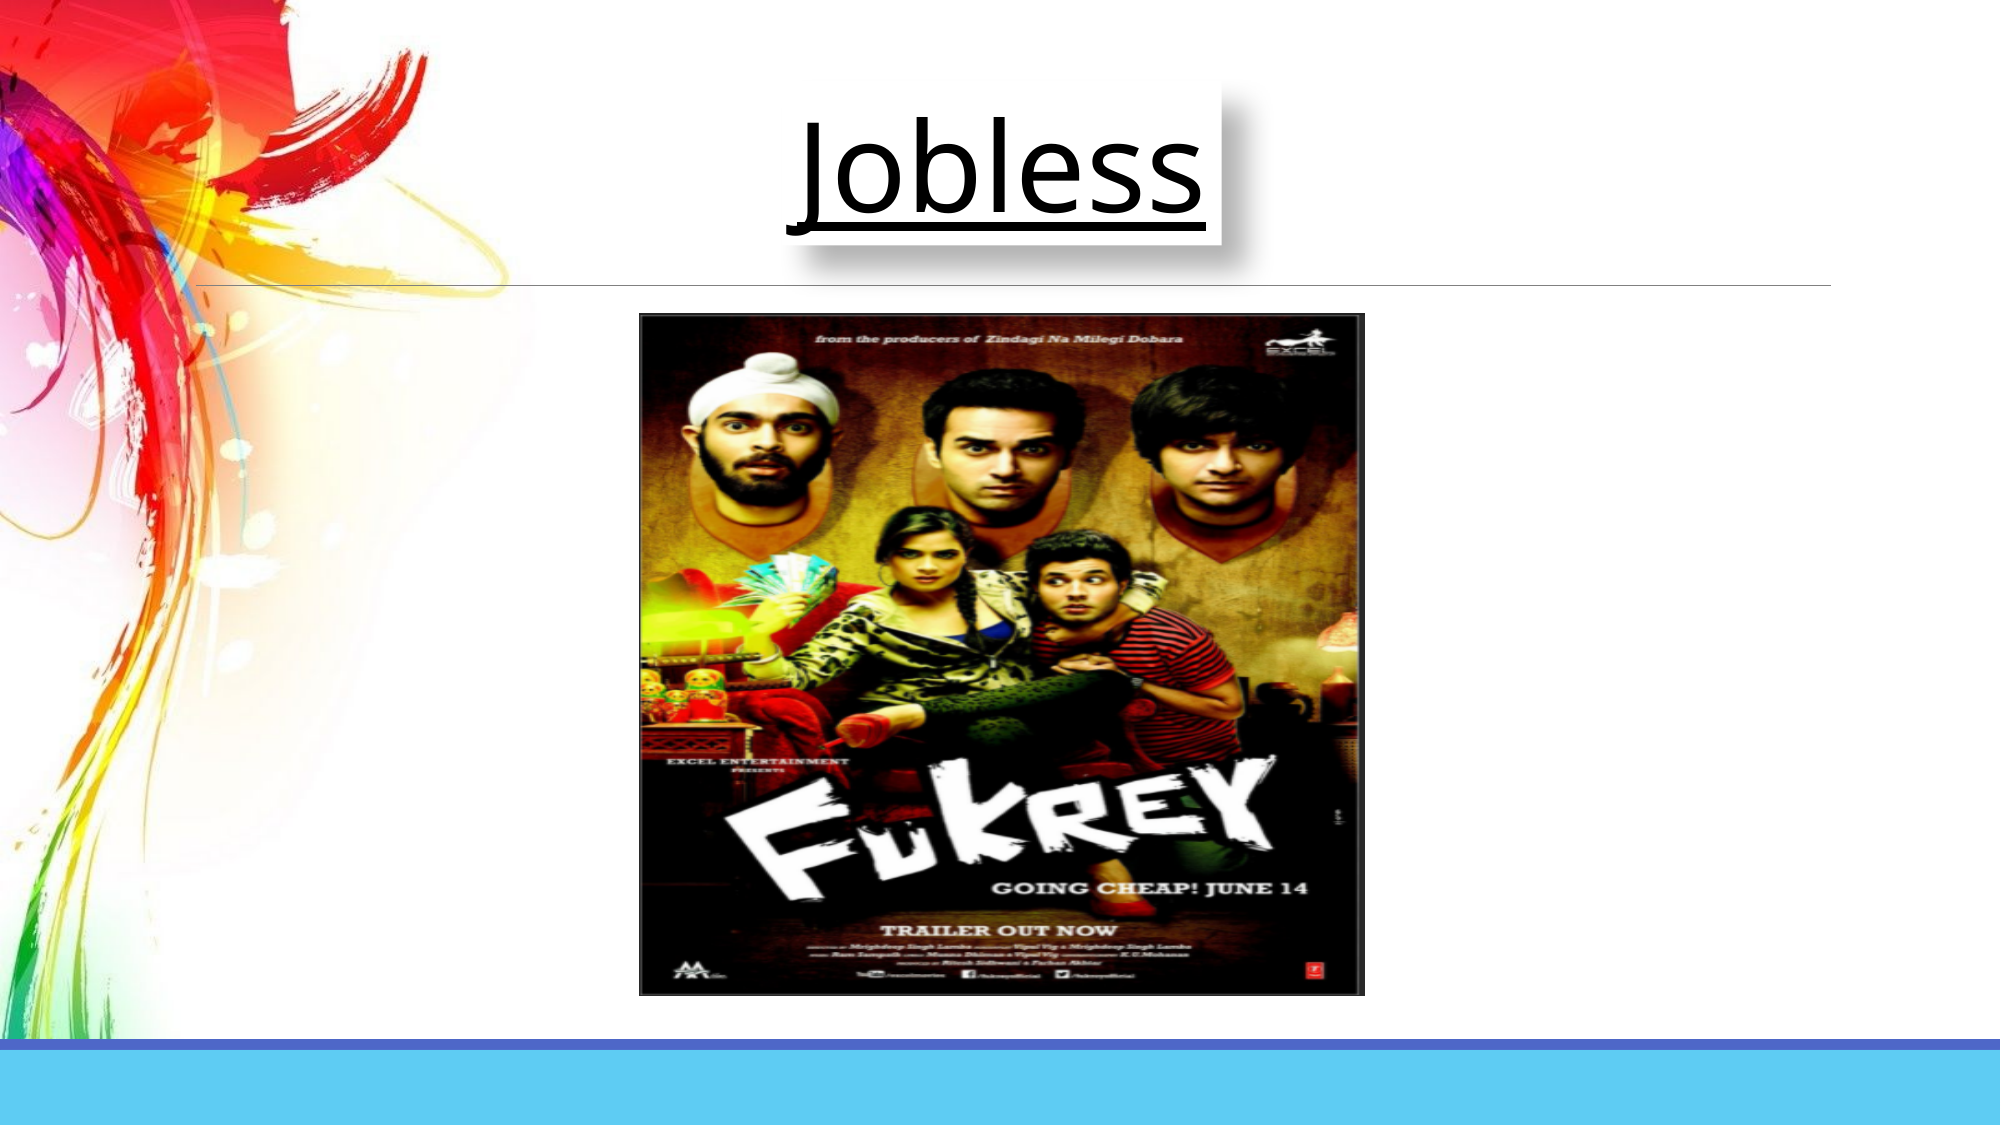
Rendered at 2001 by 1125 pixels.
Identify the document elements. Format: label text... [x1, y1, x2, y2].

picture [0, 0, 2001, 1125]
text_box Jobless [779, 77, 1225, 249]
